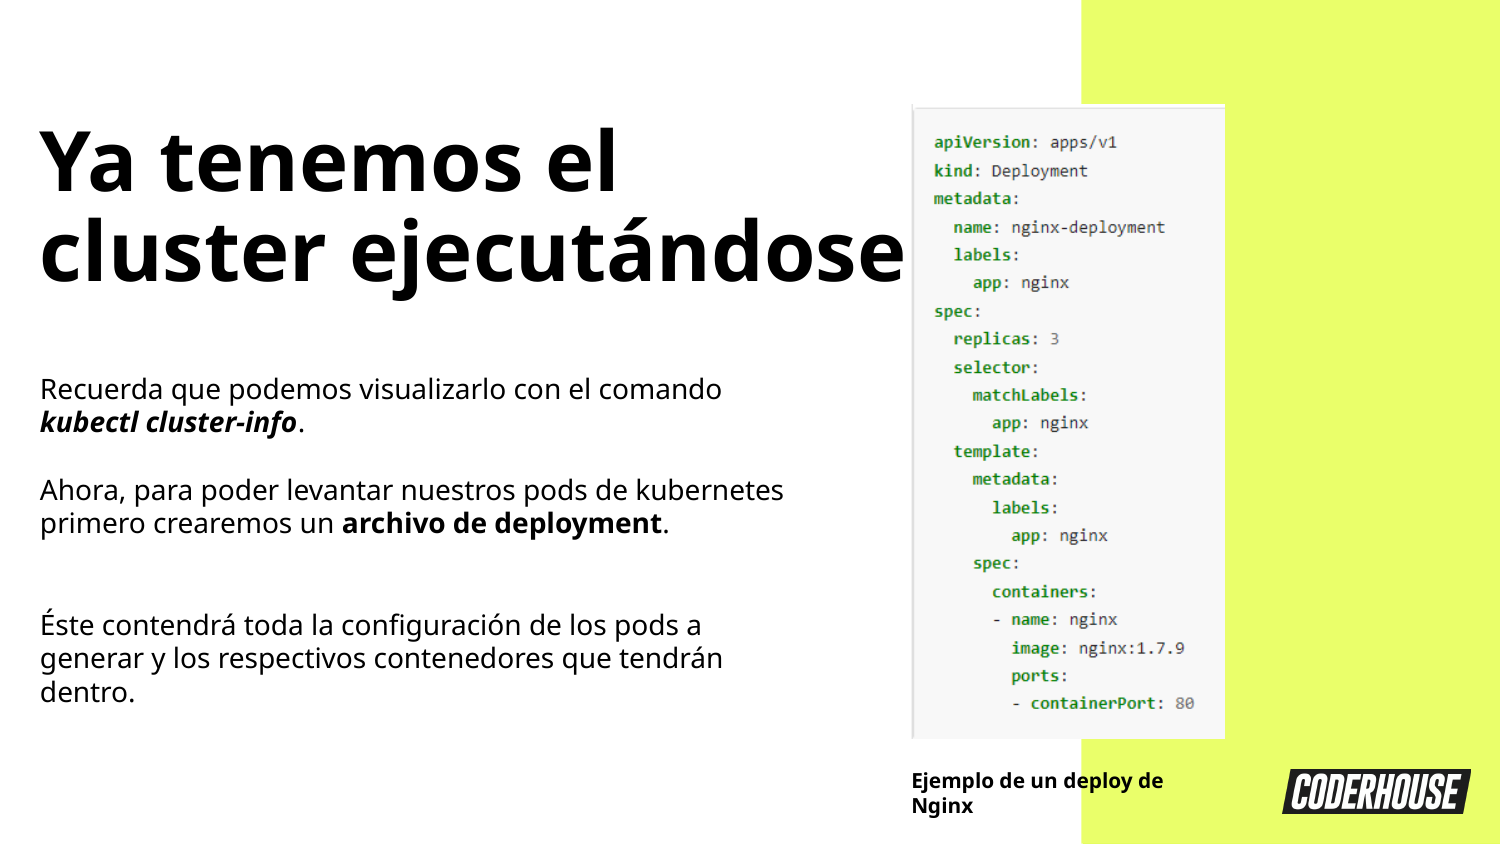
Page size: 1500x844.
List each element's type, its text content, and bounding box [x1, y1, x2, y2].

text_box Recuerda que podemos visualizarlo con el comando kubectl cluster-info. Ahora, para poder levantar nuestros pods de kubernetes primero crearemos un archivo de deployment. Éste contendrá toda la configuración de los pods a generar y los respectivos contenedores que tendrán dentro. [25, 355, 801, 724]
text_box Ejemplo de un deploy de Nginx [896, 752, 1237, 833]
text_box Ya tenemos el cluster ejecutándose [25, 104, 907, 315]
picture [0, 0, 1226, 844]
picture [1281, 769, 1471, 814]
